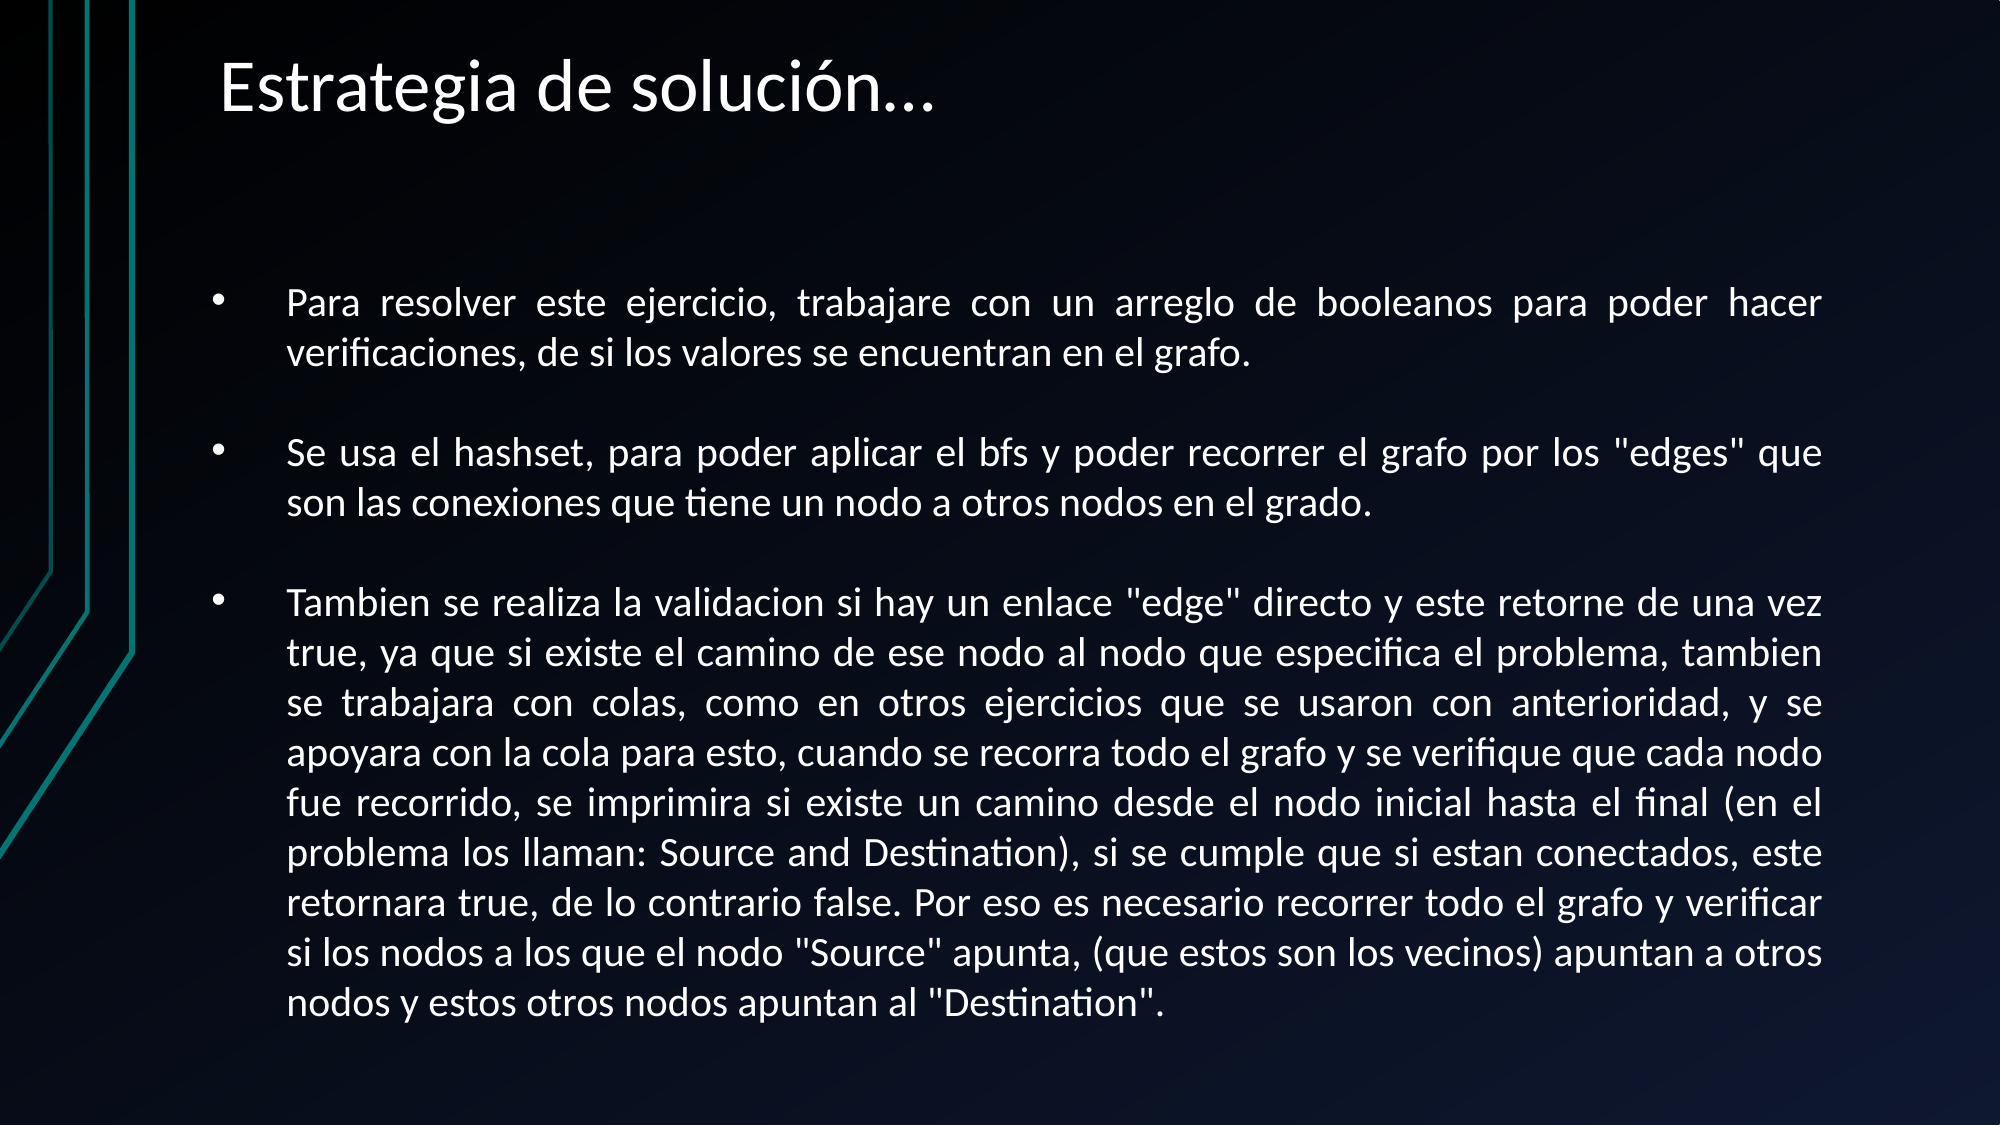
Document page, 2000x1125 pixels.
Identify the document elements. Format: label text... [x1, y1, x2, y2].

text_box Para resolver este ejercicio, trabajare con un arreglo de booleanos para poder hacer verificaciones, de si los valores se encuentran en el grafo. Se usa el hashset, para poder aplicar el bfs y poder recorrer el grafo por los "edges" que son las conexiones que tiene un nodo a otros nodos en el grado. Tambien se realiza la validacion si hay un enlace "edge" directo y este retorne de una vez true, ya que si existe el camino de ese nodo al nodo que especifica el problema, tambien se trabajara con colas, como en otros ejercicios que se usaron con anterioridad, y se apoyara con la cola para esto, cuando se recorra todo el grafo y se verifique que cada nodo fue recorrido, se imprimira si existe un camino desde el nodo inicial hasta el final (en el problema los llaman: Source and Destination), si se cumple que si estan conectados, este retornara true, de lo contrario false. Por eso es necesario recorrer todo el grafo y verificar si los nodos a los que el nodo "Source" apunta, (que estos son los vecinos) apuntan a otros nodos y estos otros nodos apuntan al "Destination". [196, 267, 1839, 1033]
title Estrategia de solución… [199, 0, 1900, 138]
